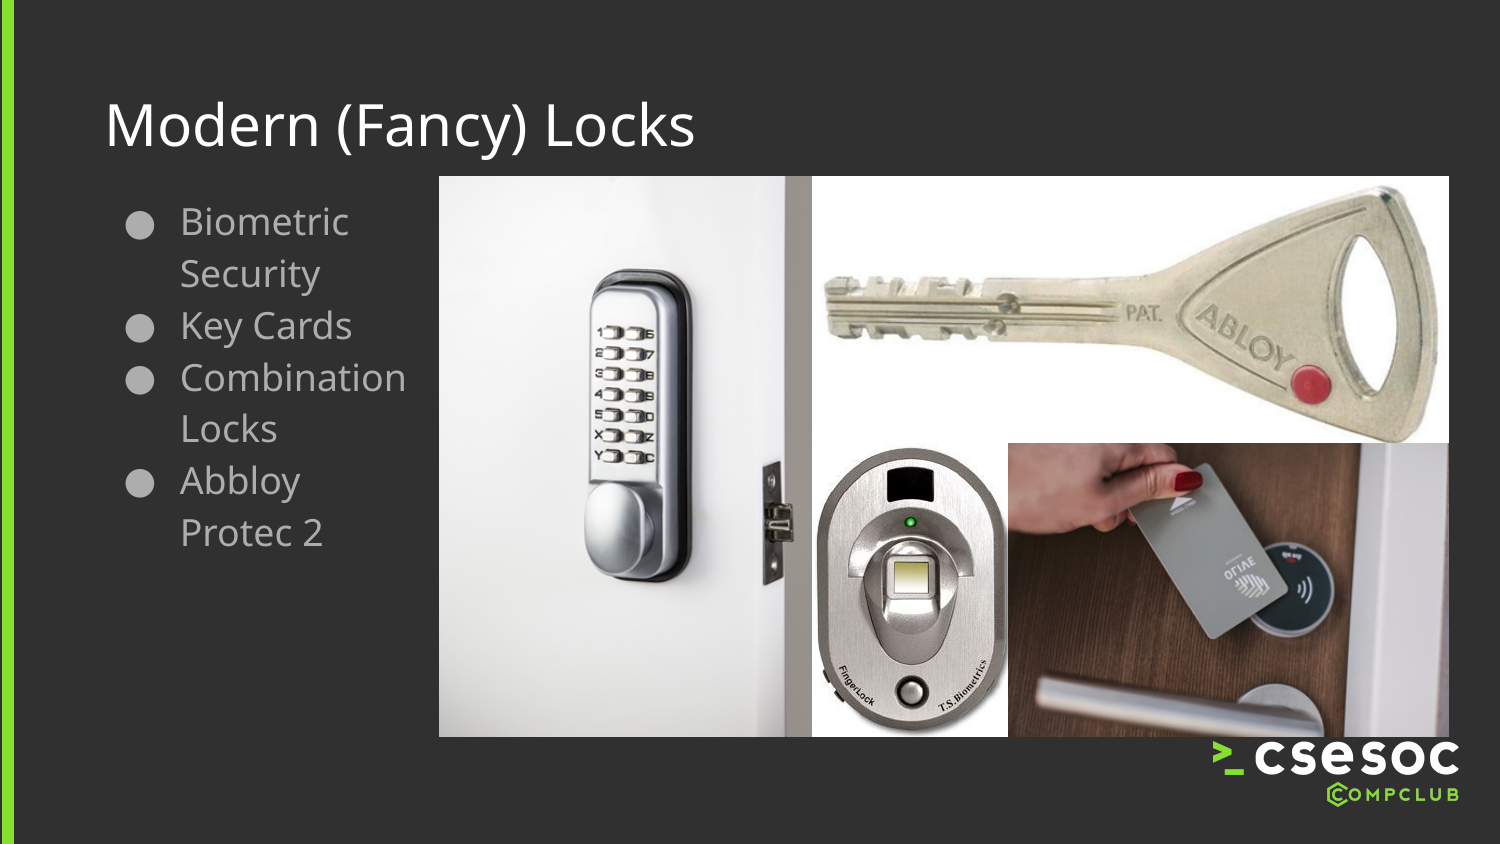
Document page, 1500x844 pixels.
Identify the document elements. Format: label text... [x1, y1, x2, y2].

picture [439, 176, 1450, 738]
picture [1213, 741, 1459, 807]
title Modern (Fancy) Locks [89, 72, 1449, 167]
list Biometric Security Key Cards Combination Locks Abbloy Protec 2 [89, 176, 435, 737]
